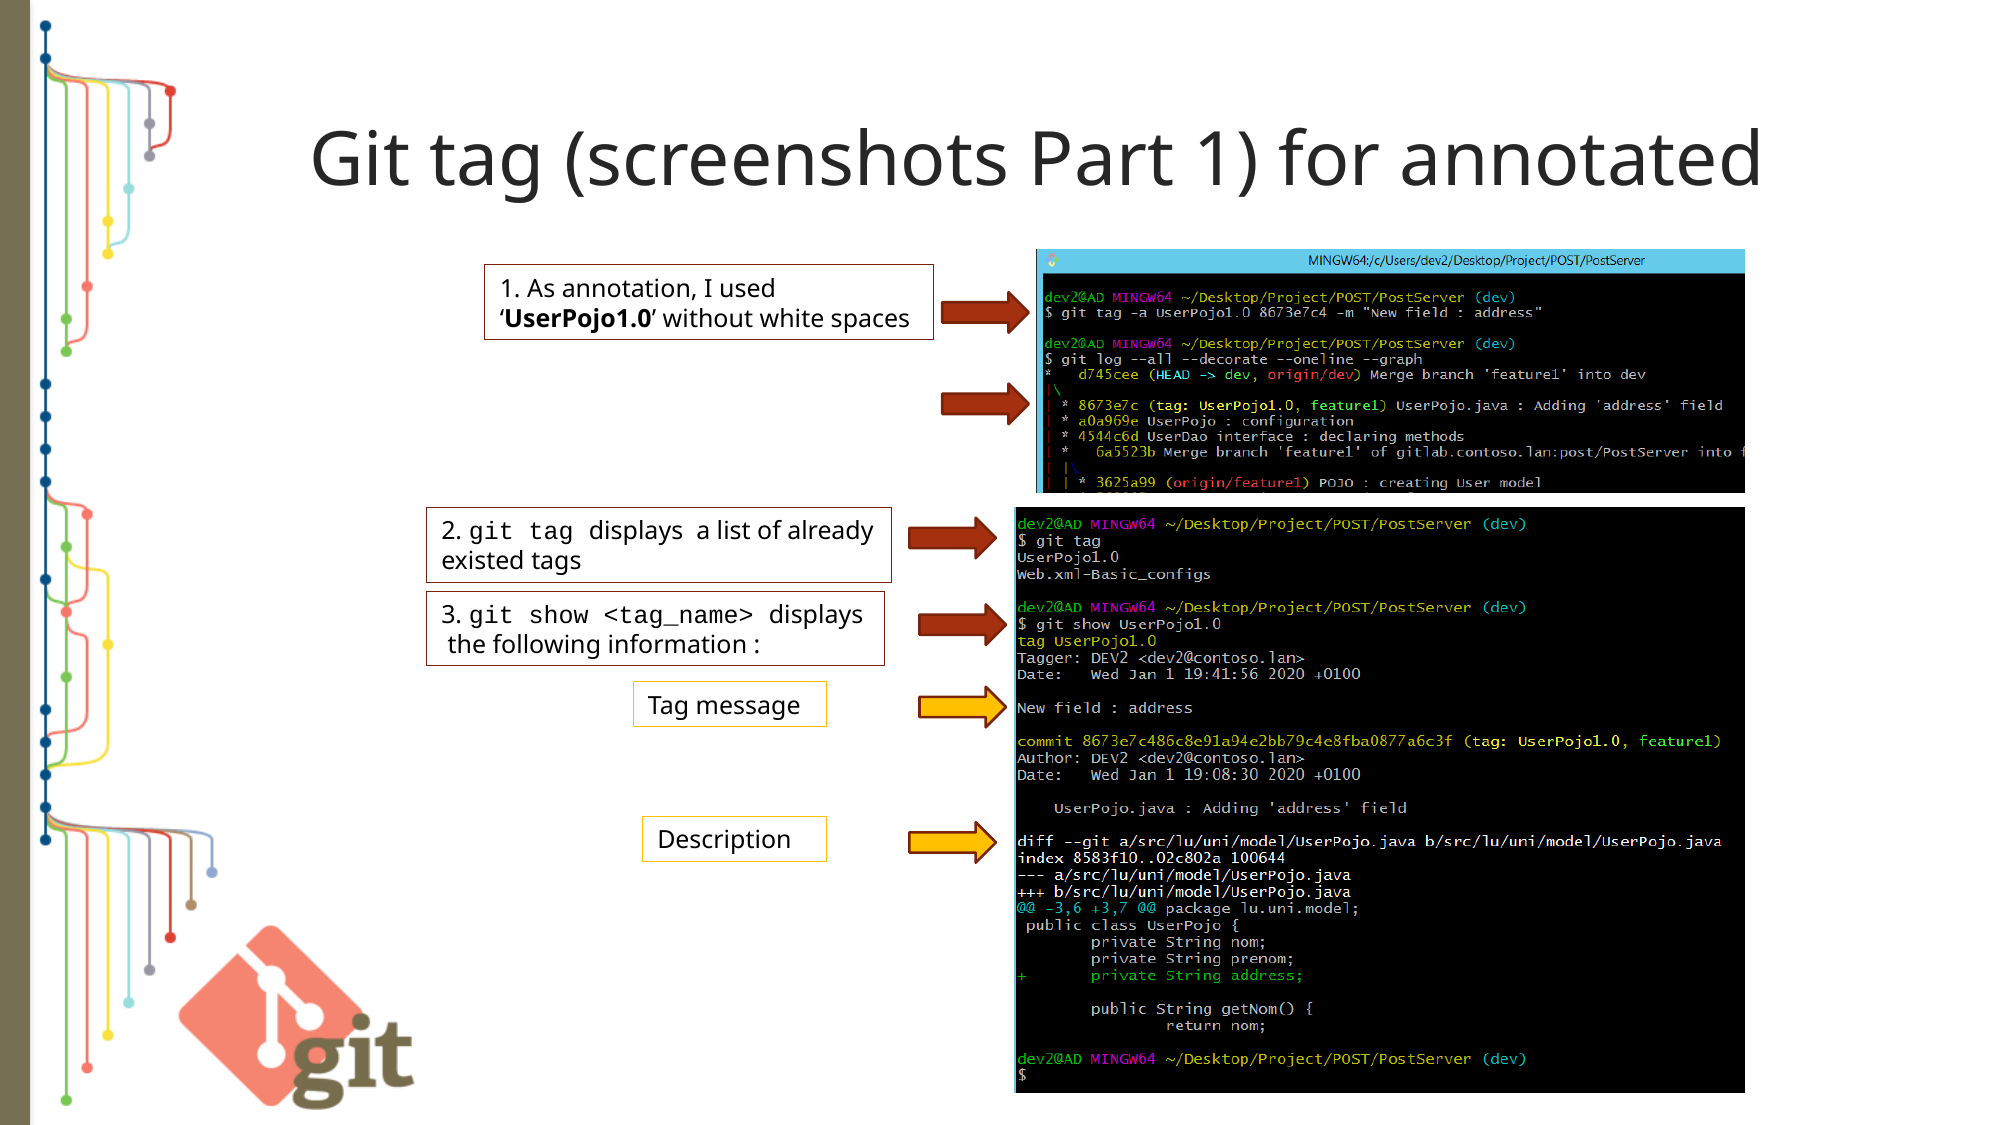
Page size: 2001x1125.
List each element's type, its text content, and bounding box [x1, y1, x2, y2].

text_box [918, 685, 1007, 729]
text_box 1. As annotation, I used ‘UserPojo1.0’ without white spaces [484, 264, 934, 340]
text_box [918, 603, 1007, 647]
text_box Description [642, 816, 827, 862]
text_box 2. git tag displays a list of already existed tags [426, 507, 892, 583]
picture [30, 0, 2001, 1125]
text_box [908, 821, 997, 864]
text_box [908, 516, 997, 560]
text_box 3. git show <tag_name> displays the following information : [426, 591, 885, 666]
text_box Tag message [633, 681, 827, 727]
text_box [940, 382, 1030, 426]
text_box [940, 290, 1030, 334]
title Git tag (screenshots Part 1) for annotated [294, 102, 1888, 313]
